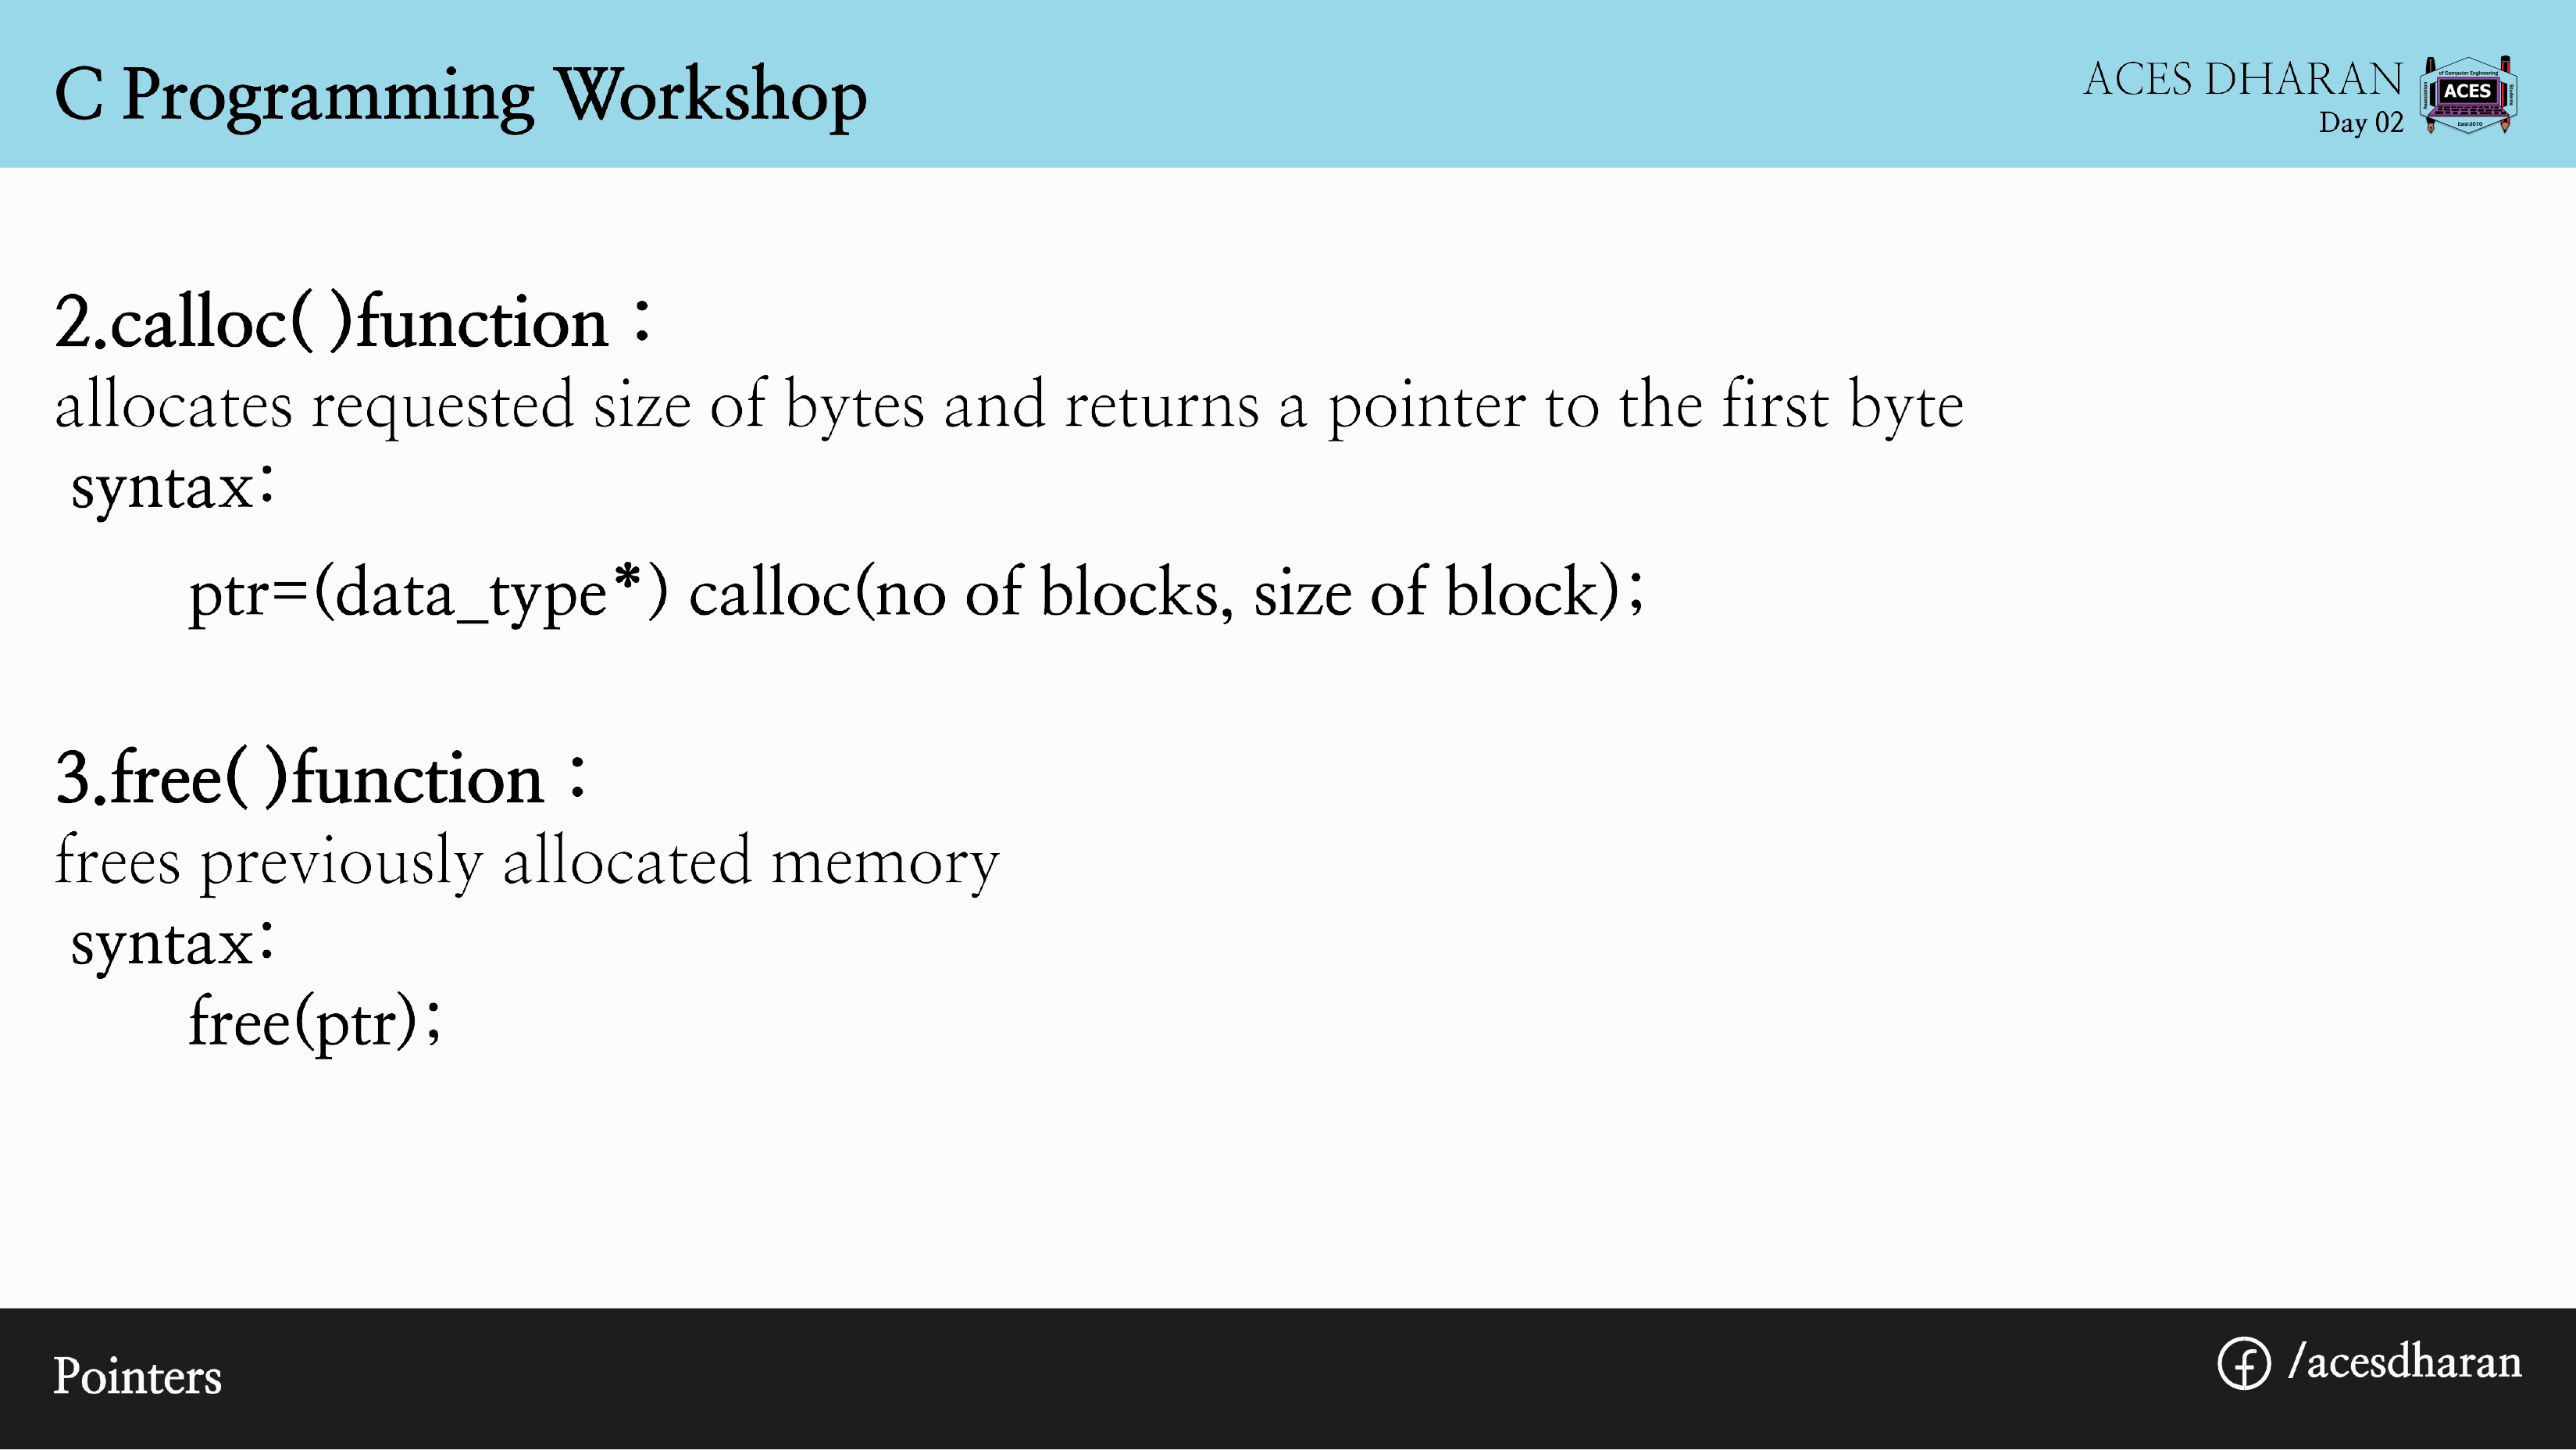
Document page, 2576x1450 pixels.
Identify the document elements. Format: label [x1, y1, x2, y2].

text_box [0, 0, 2576, 1450]
